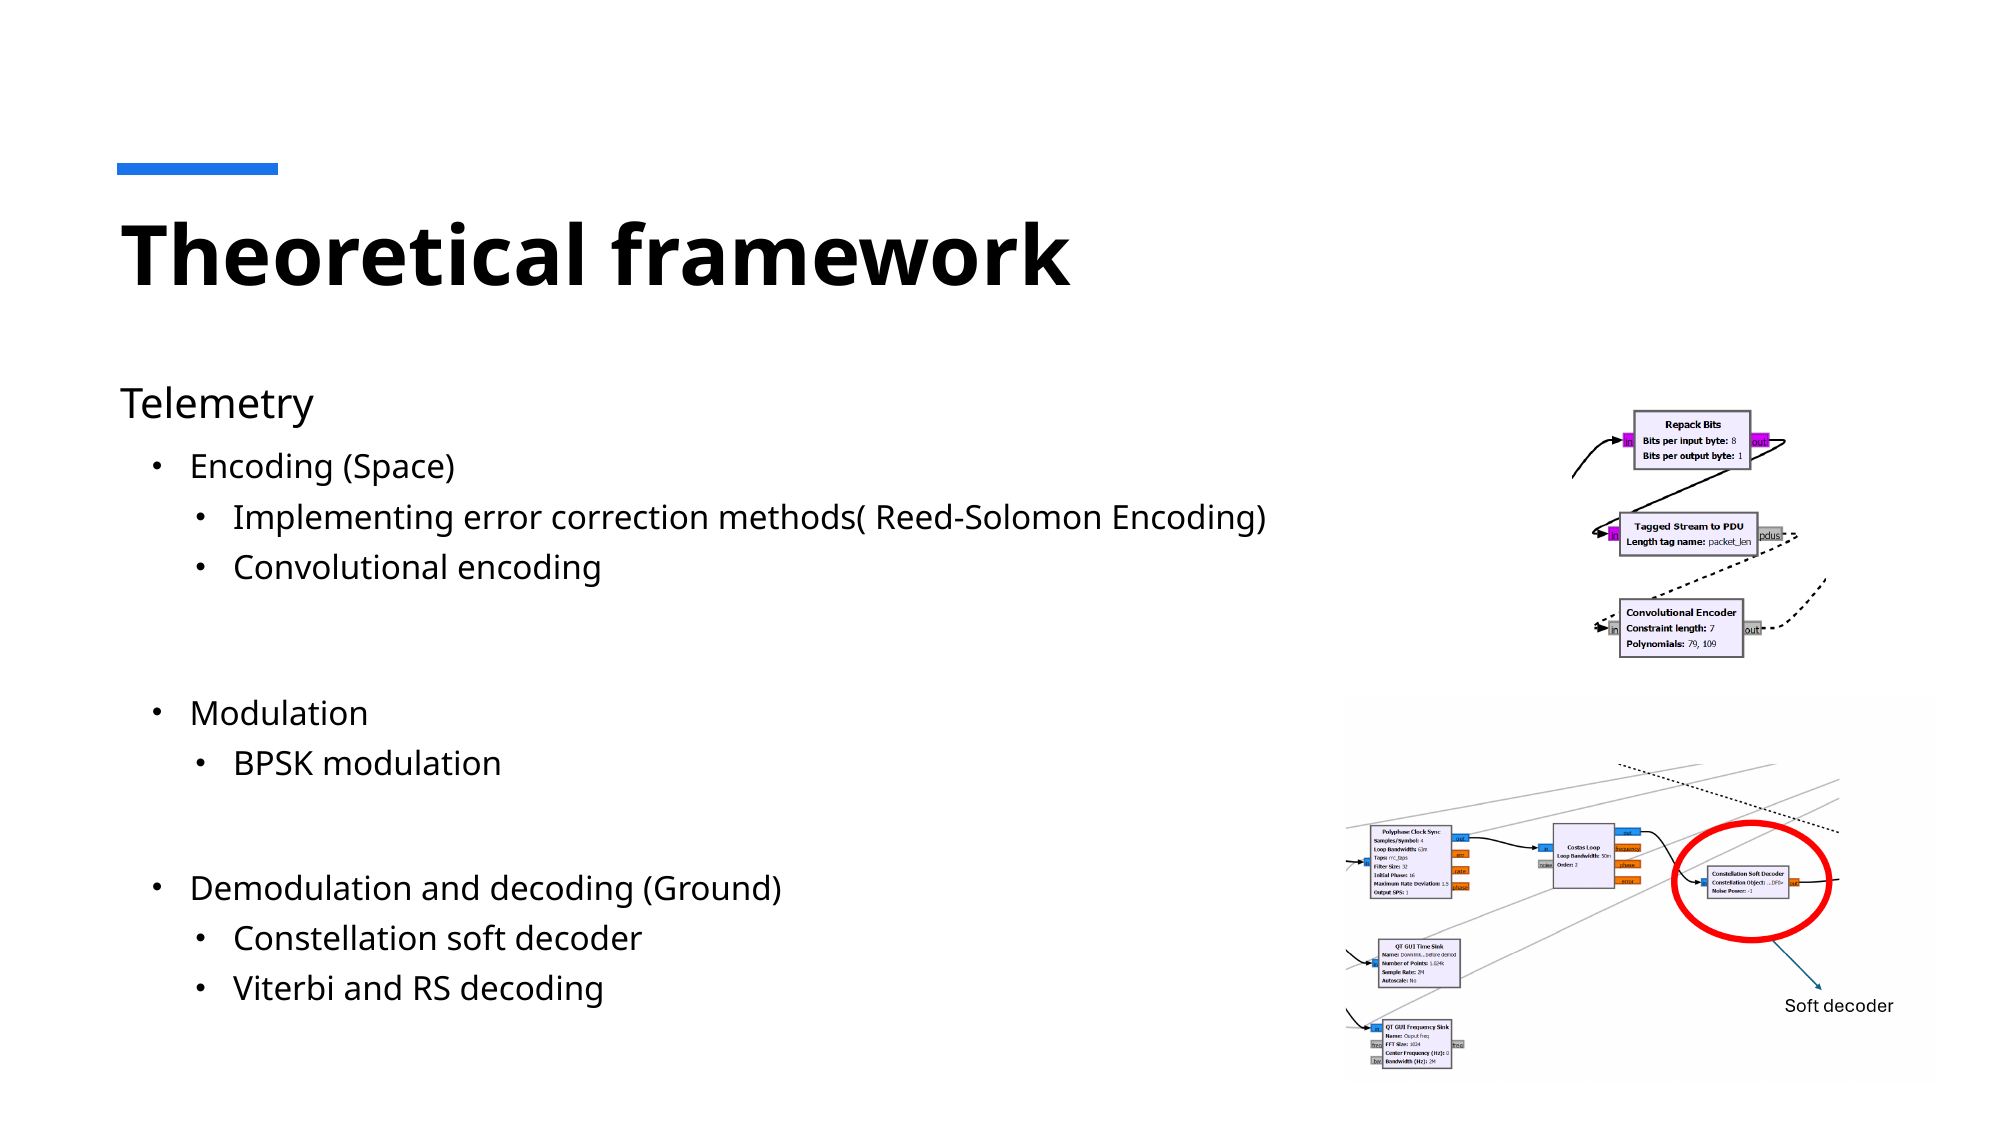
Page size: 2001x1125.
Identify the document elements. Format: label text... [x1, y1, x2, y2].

text_box Demodulation and decoding (Ground) Constellation soft decoder Viterbi and RS decoding [137, 859, 953, 941]
list Telemetry [105, 358, 1892, 441]
picture [1572, 367, 1826, 685]
picture [1345, 693, 1938, 1084]
text_box Encoding (Space) Implementing error correction methods( Reed-Solomon Encoding) Convolutional encoding [137, 438, 1287, 520]
title Theoretical framework [105, 194, 1892, 358]
text_box Modulation BPSK modulation [137, 684, 1287, 766]
